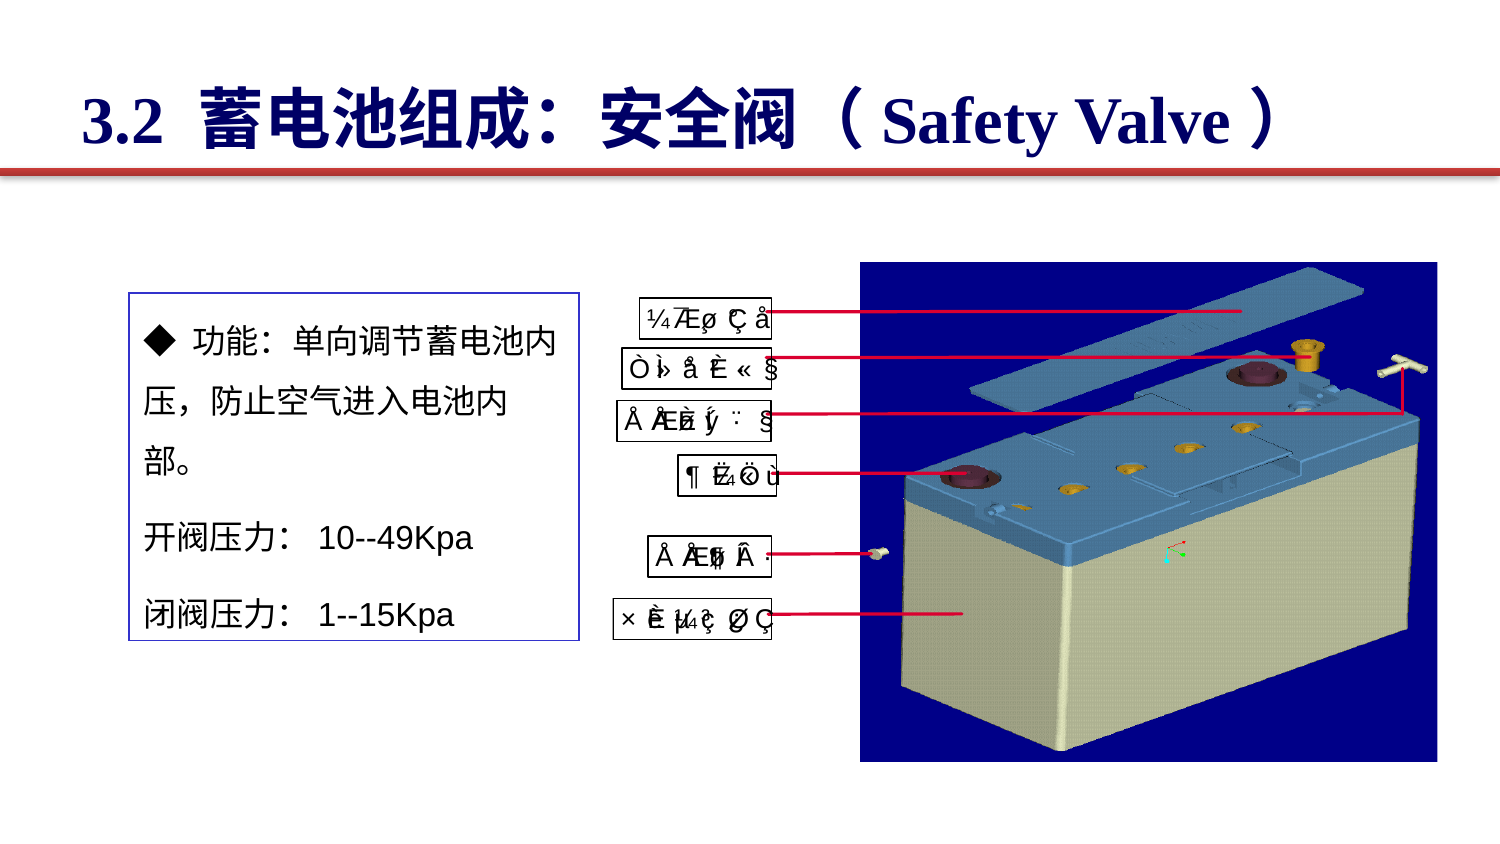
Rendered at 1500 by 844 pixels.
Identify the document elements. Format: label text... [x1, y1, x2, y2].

text_box ◆ 功能：单向调节蓄电池内压，防止空气进入电池内部。 开阀压力：10--49Kpa 闭阀压力：1--15Kpa [128, 292, 579, 641]
text_box 3.2 蓄电池组成：安全阀（Safety Valve） [0, 69, 1330, 165]
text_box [612, 262, 1438, 762]
text_box [0, 168, 1500, 176]
